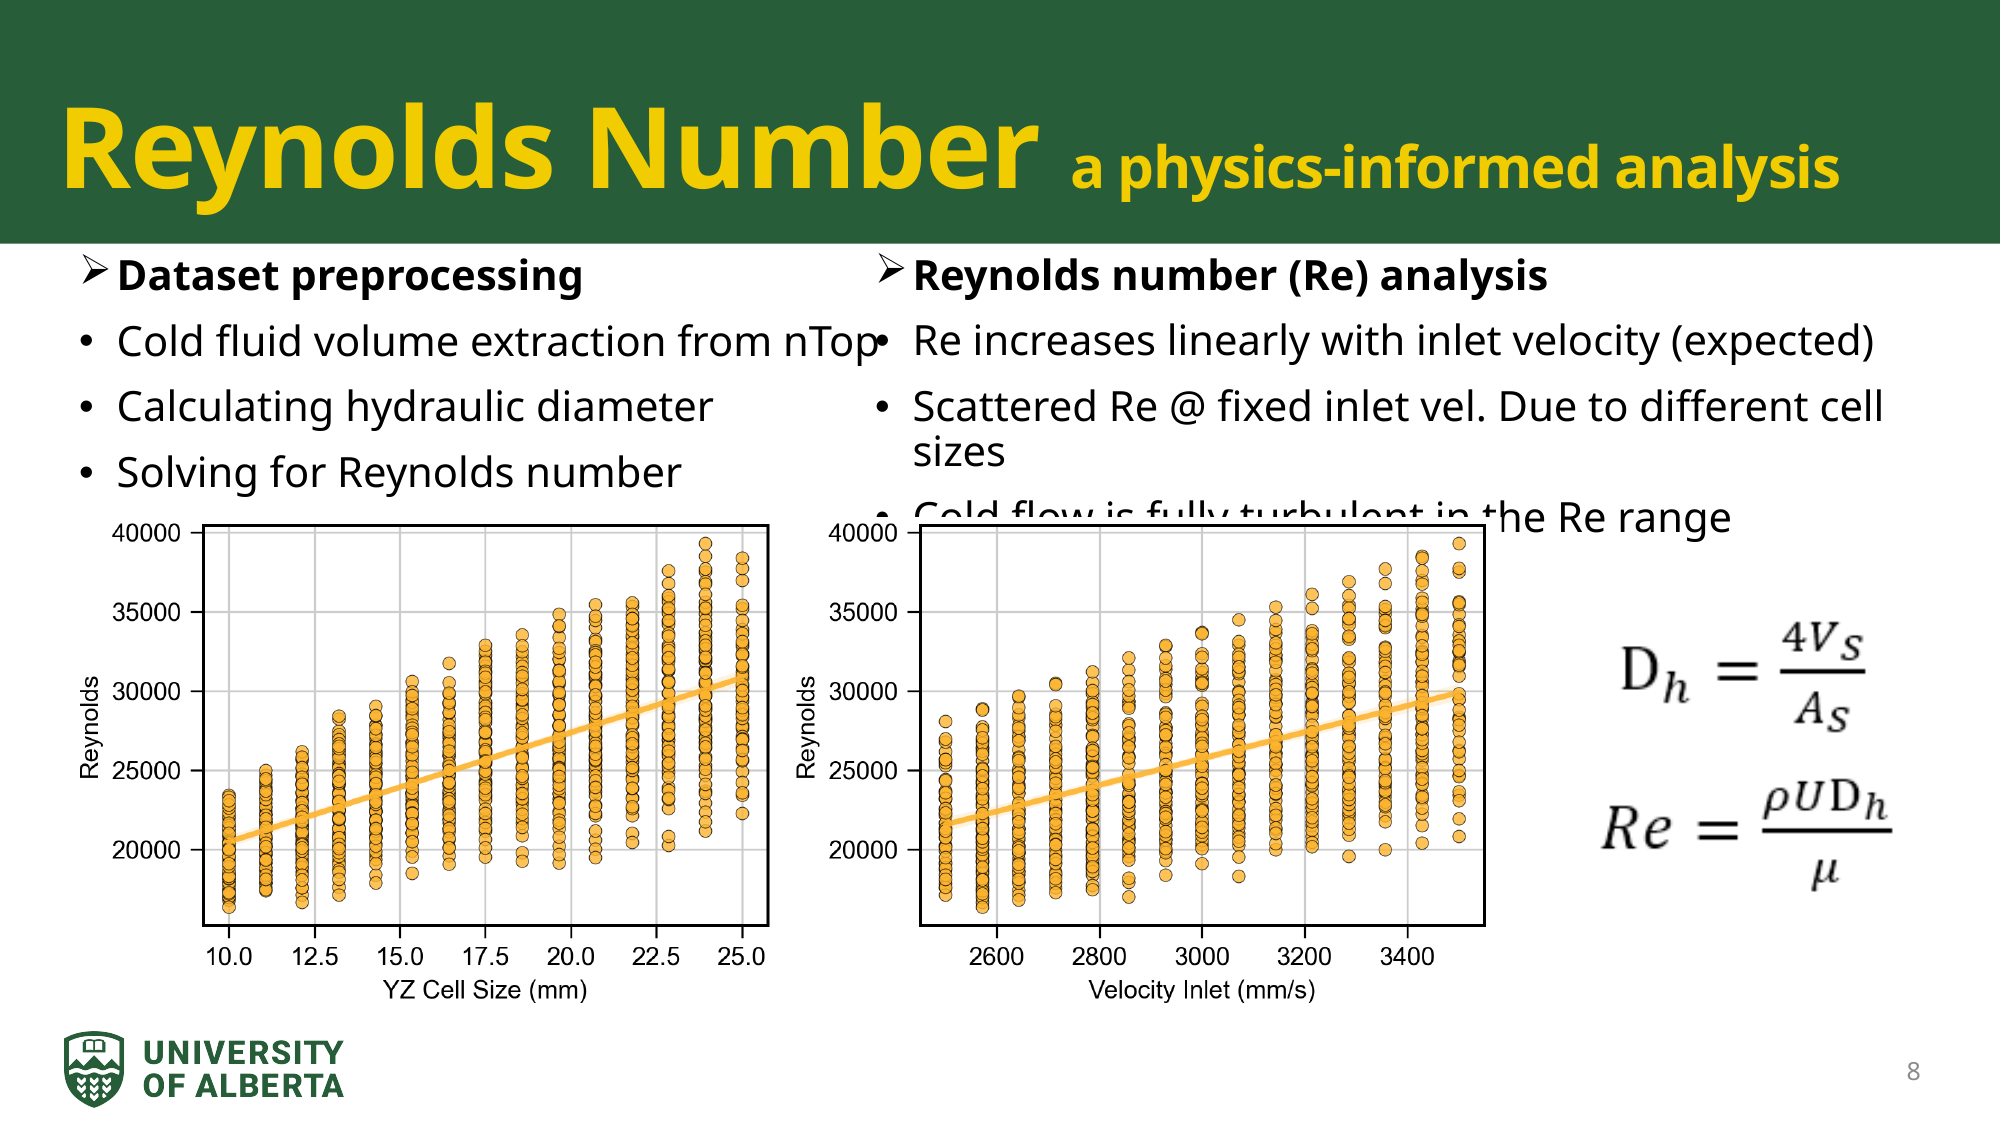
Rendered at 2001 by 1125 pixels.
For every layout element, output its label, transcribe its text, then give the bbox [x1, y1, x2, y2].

text_box Reynolds number (Re) analysis Re increases linearly with inlet velocity (expected) Scattered Re @ fixed inlet vel. Due to different cell sizes Cold flow is fully turbulent in the Re range [860, 246, 1961, 1043]
picture [1594, 589, 1905, 930]
title Reynolds Number a physics-informed analysis [57, 91, 1936, 217]
slide_number 8 [1448, 1043, 1936, 1103]
picture [78, 517, 1502, 1021]
picture [64, 1043, 344, 1108]
list Dataset preprocessing Cold fluid volume extraction from nTop Calculating hydraulic diameter Solving for Reynolds number [64, 246, 860, 1043]
